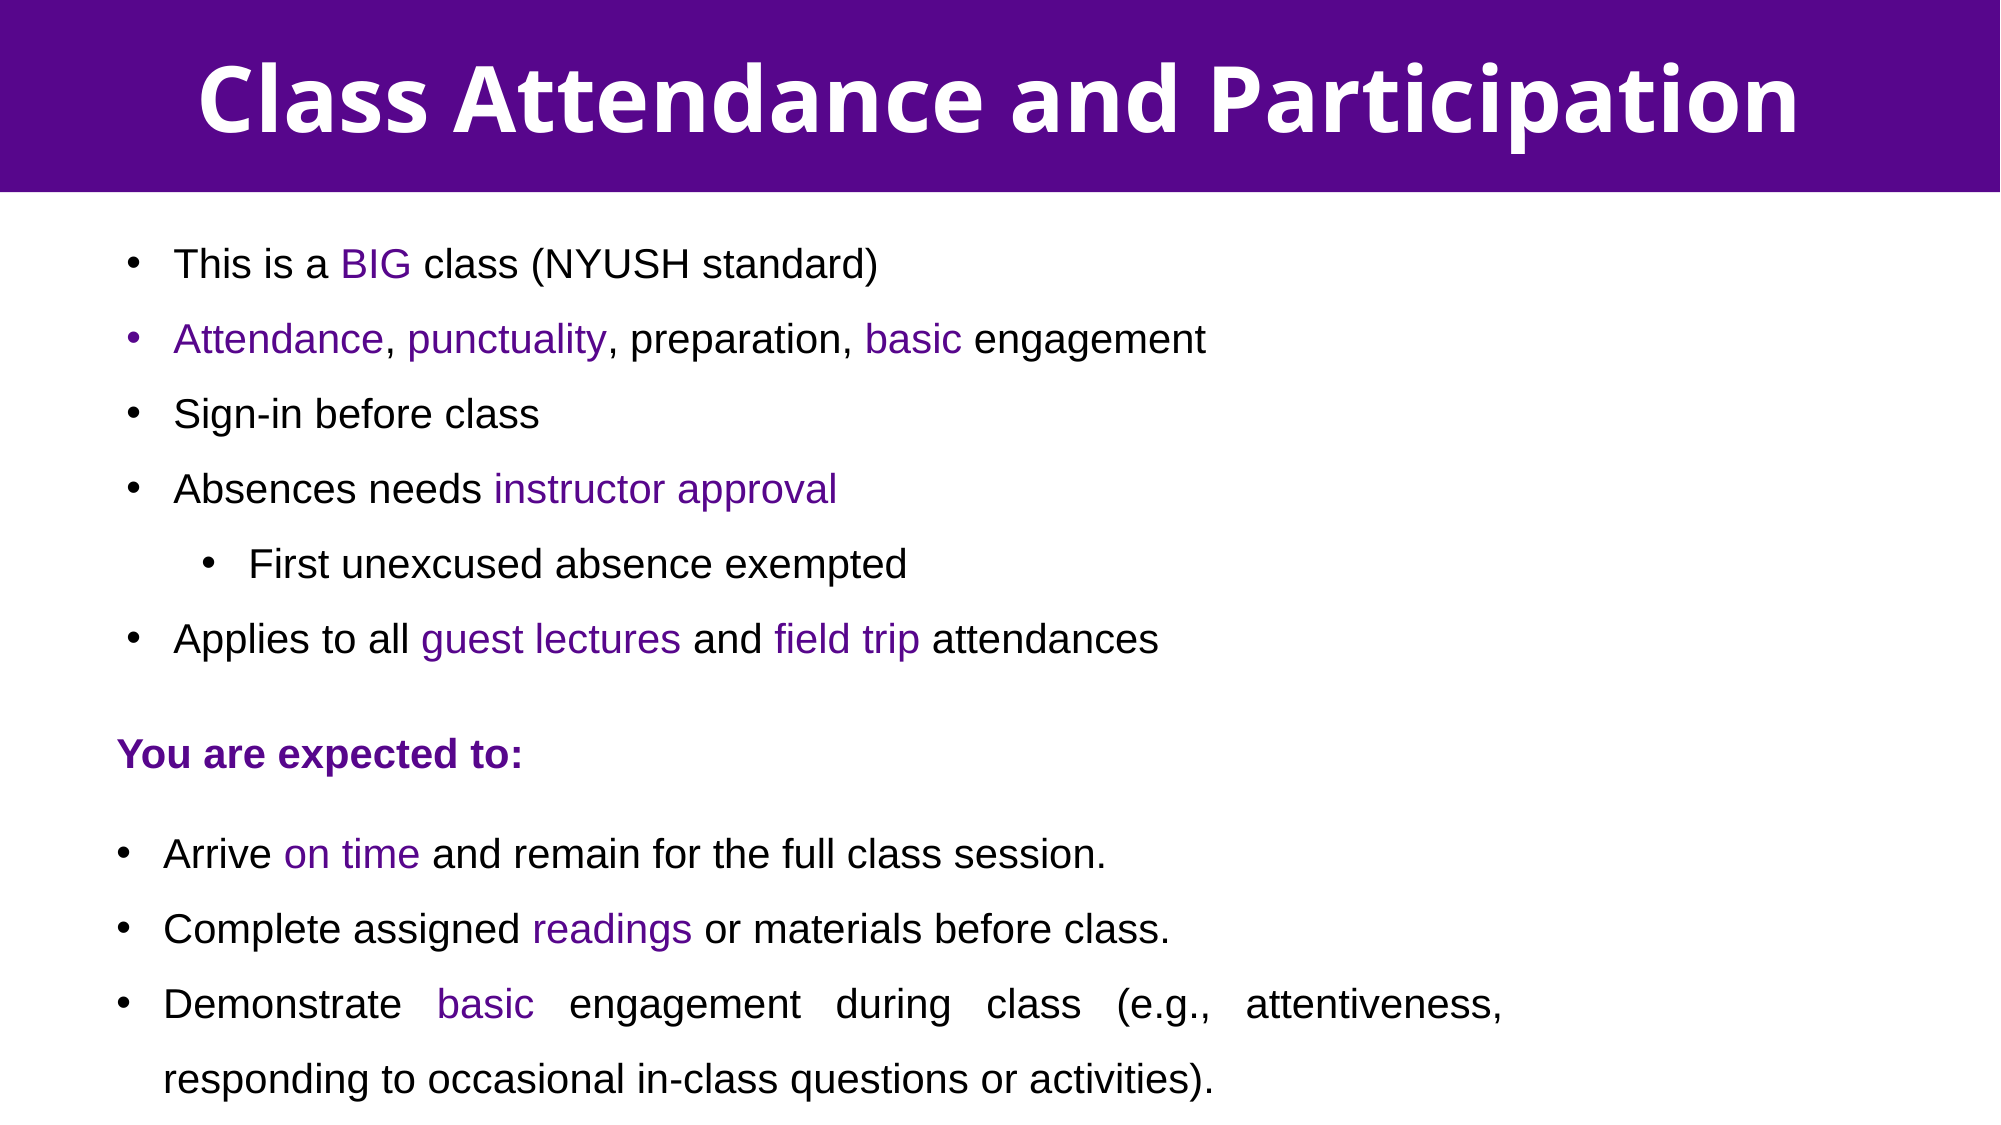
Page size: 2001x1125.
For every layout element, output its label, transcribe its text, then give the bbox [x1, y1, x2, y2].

text_box This is a BIG class (NYUSH standard) Attendance, punctuality, preparation, basic engagement Sign-in before class Absences needs instructor approval First unexcused absence exempted Applies to all guest lectures and field trip attendances [111, 204, 1842, 670]
text_box Class Attendance and Participation [0, 0, 2000, 194]
text_box You are expected to: Arrive on time and remain for the full class session. Complete assigned readings or materials before class. Demonstrate basic engagement during class (e.g., attentiveness, responding to occasional in-class questions or activities). [101, 719, 1519, 1110]
